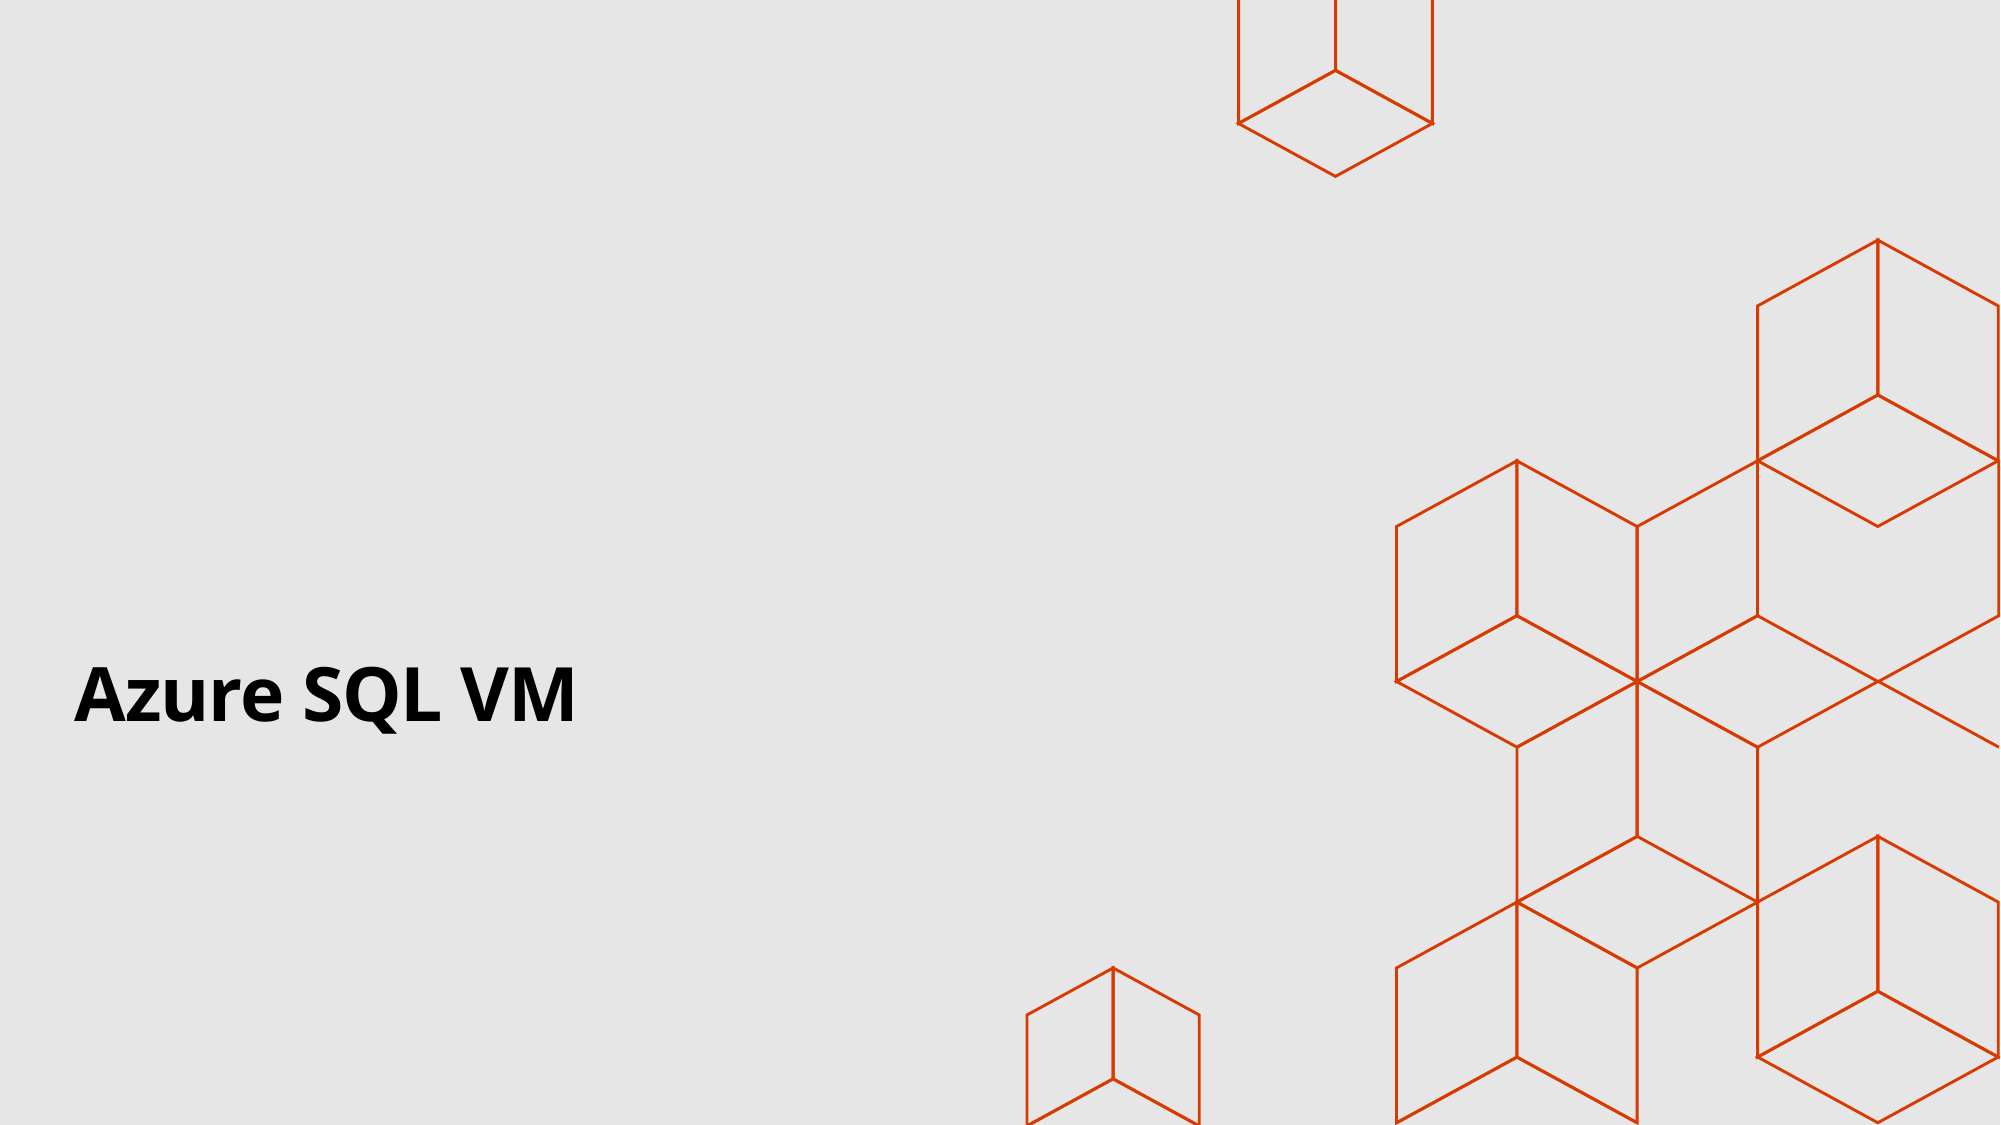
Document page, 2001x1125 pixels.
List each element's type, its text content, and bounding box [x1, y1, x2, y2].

title Azure SQL VM [74, 656, 1298, 739]
